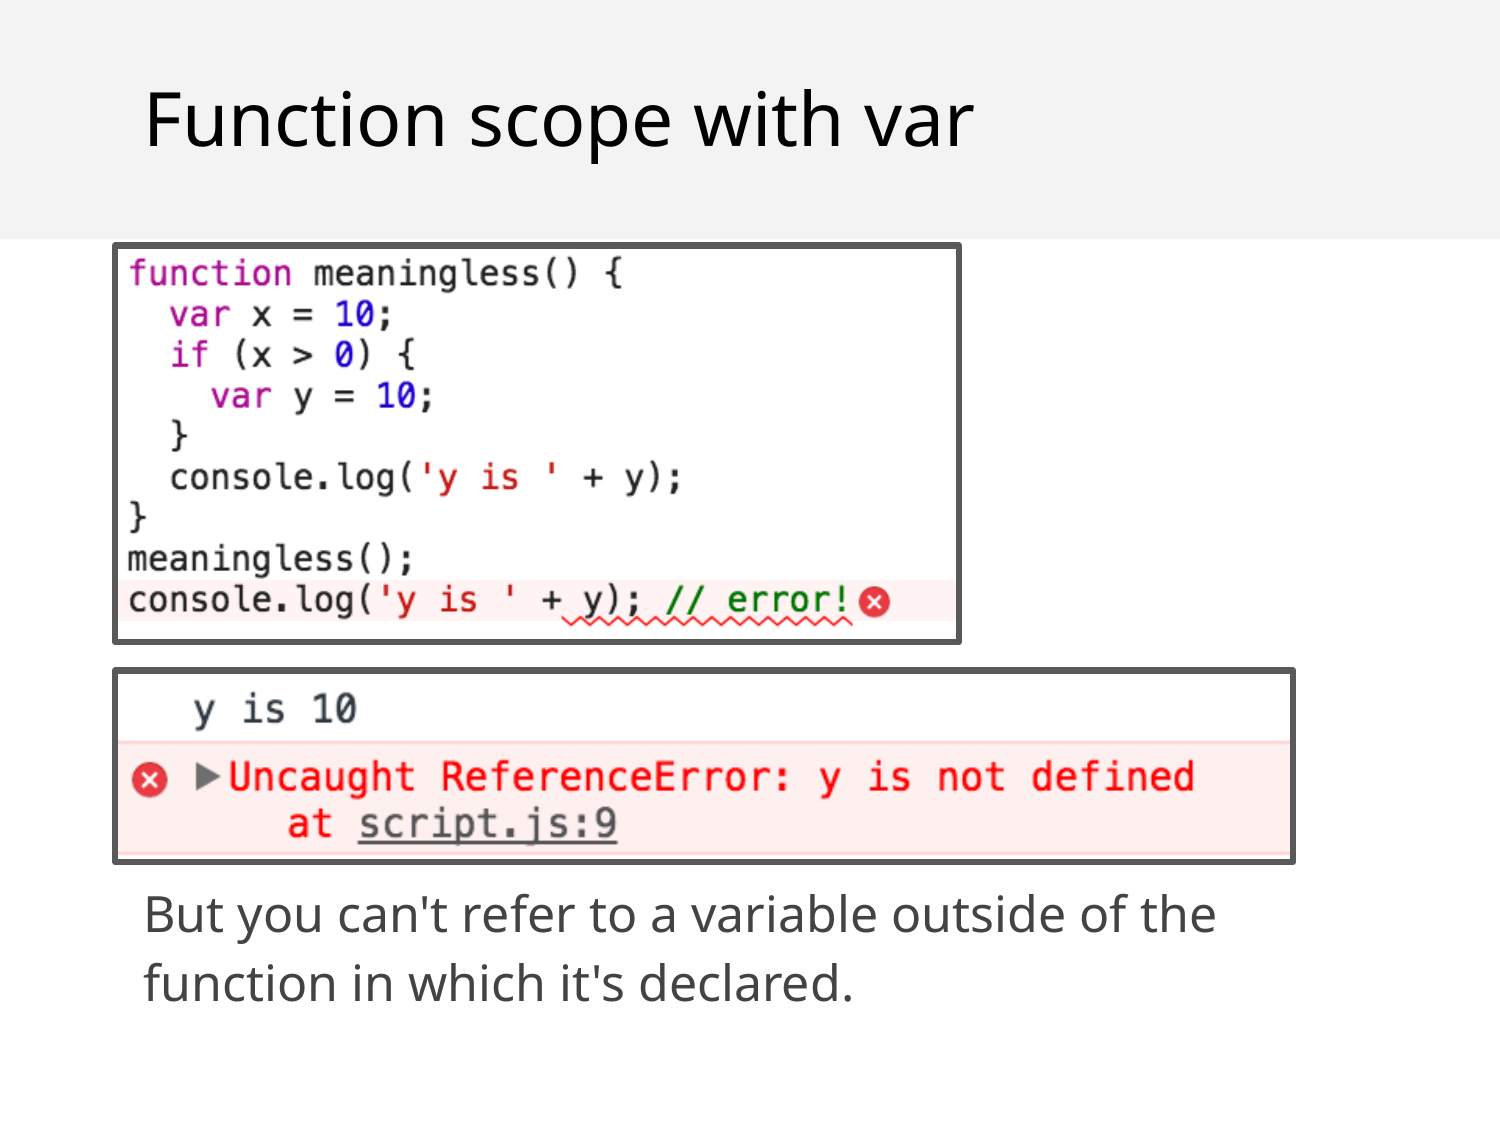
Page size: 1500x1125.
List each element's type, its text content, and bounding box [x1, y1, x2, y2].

picture [118, 248, 956, 640]
picture [118, 673, 1291, 860]
text_box Function scope with var [128, 56, 1372, 183]
text_box But you can't refer to a variable outside of the function in which it's declared. [128, 858, 1372, 1123]
